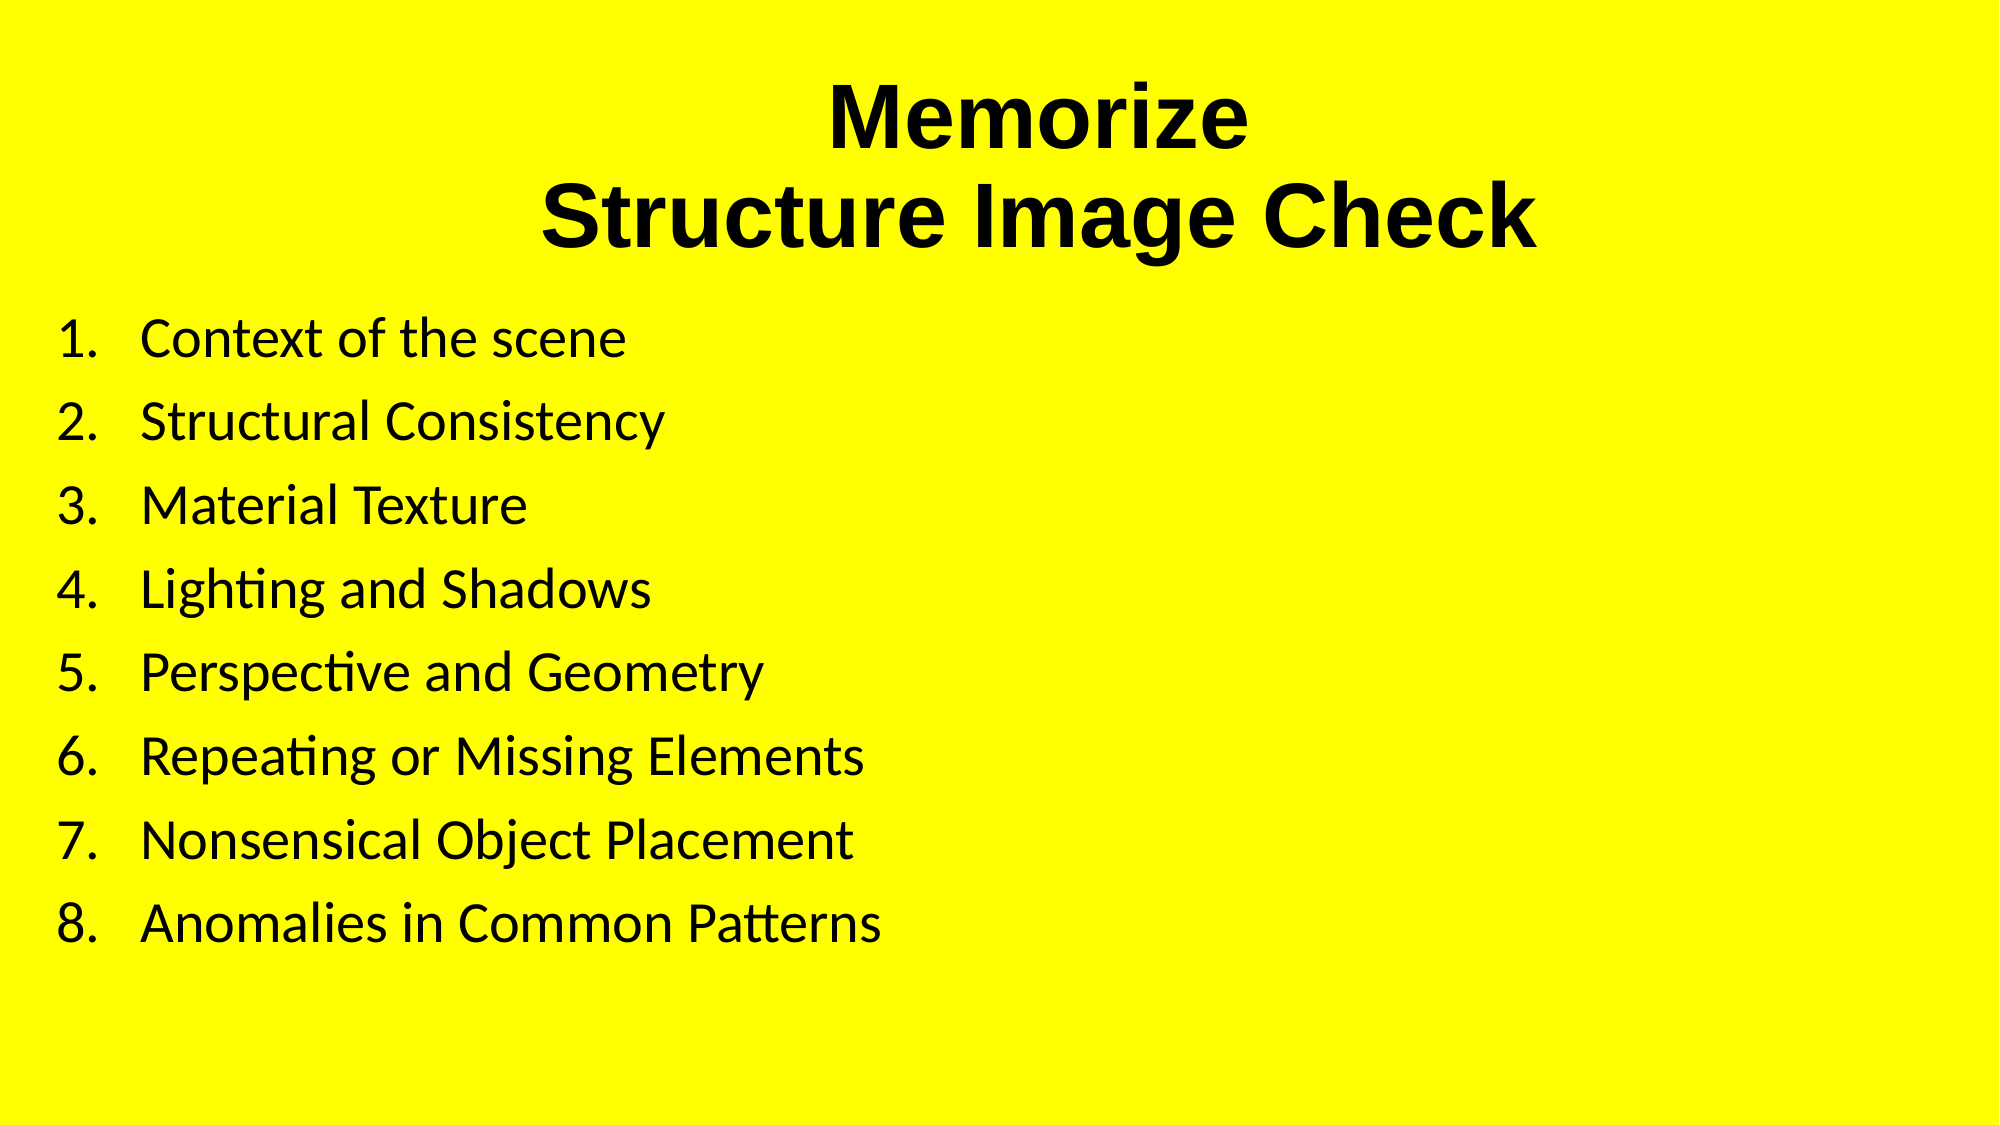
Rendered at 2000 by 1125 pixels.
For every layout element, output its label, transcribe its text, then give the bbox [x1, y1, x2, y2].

title Memorize Structure Image Check [242, 59, 1862, 278]
list Context of the scene Structural Consistency Material Texture Lighting and Shadows Perspective and Geometry Repeating or Missing Elements Nonsensical Object Placement Anomalies in Common Patterns [41, 299, 1950, 1100]
